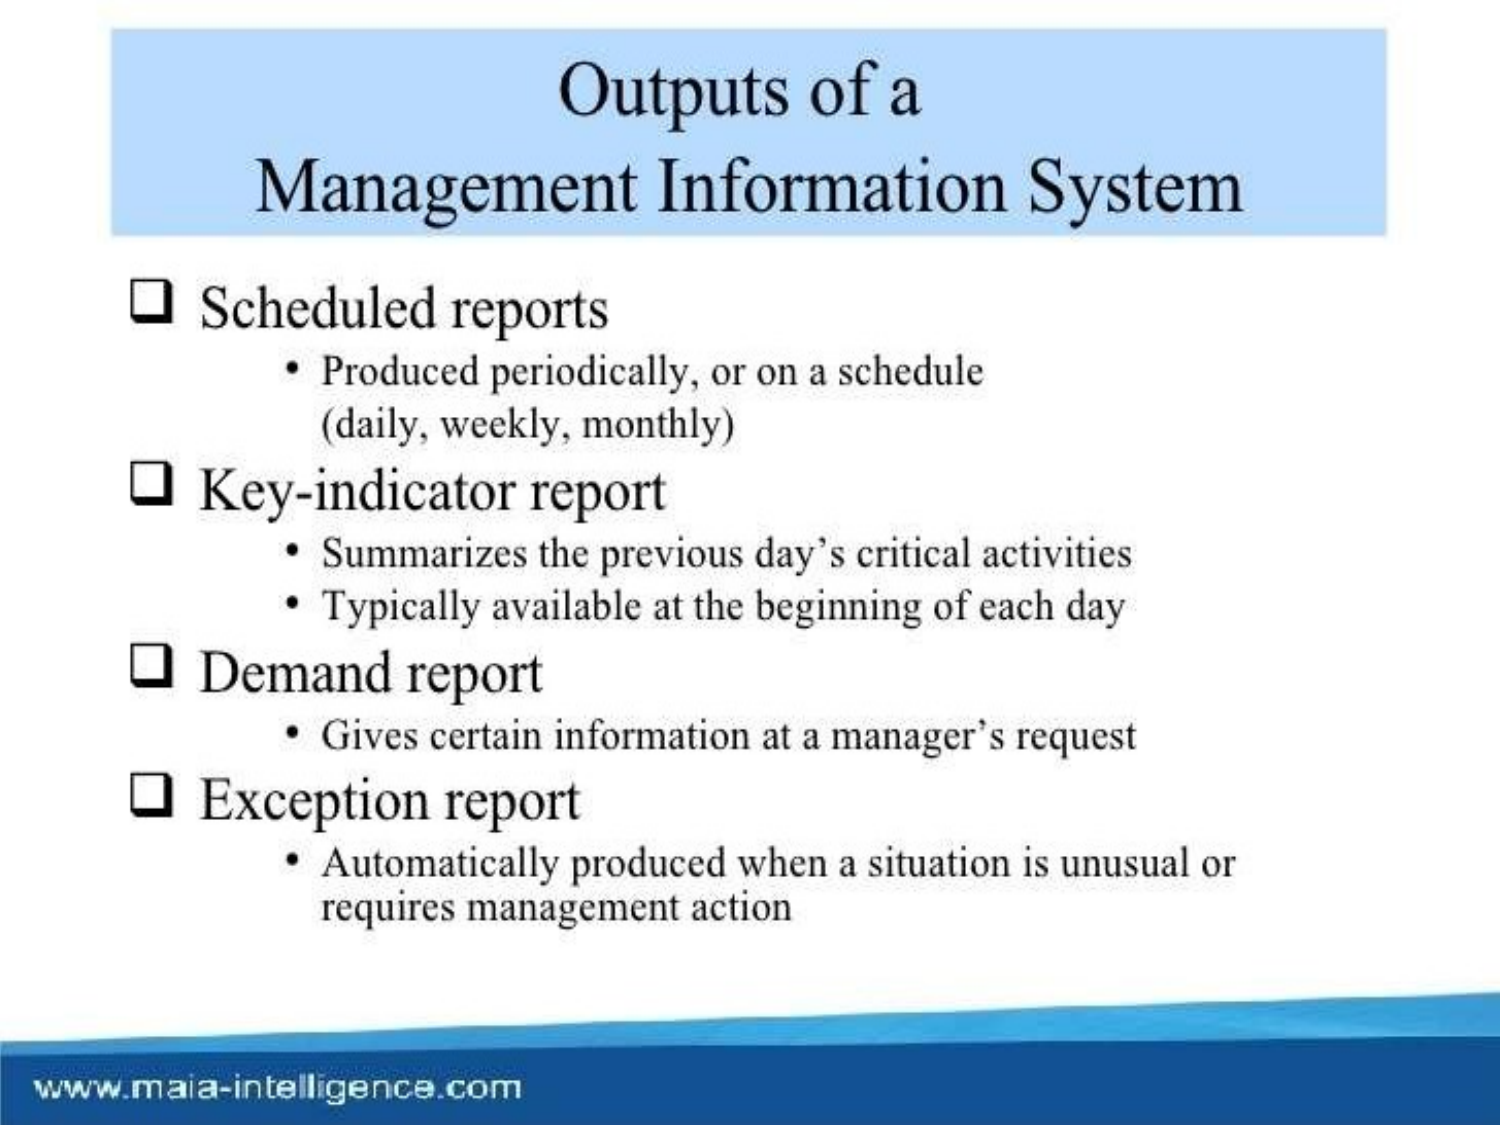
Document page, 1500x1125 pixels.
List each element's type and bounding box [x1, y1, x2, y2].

text_box [0, 0, 1500, 1125]
